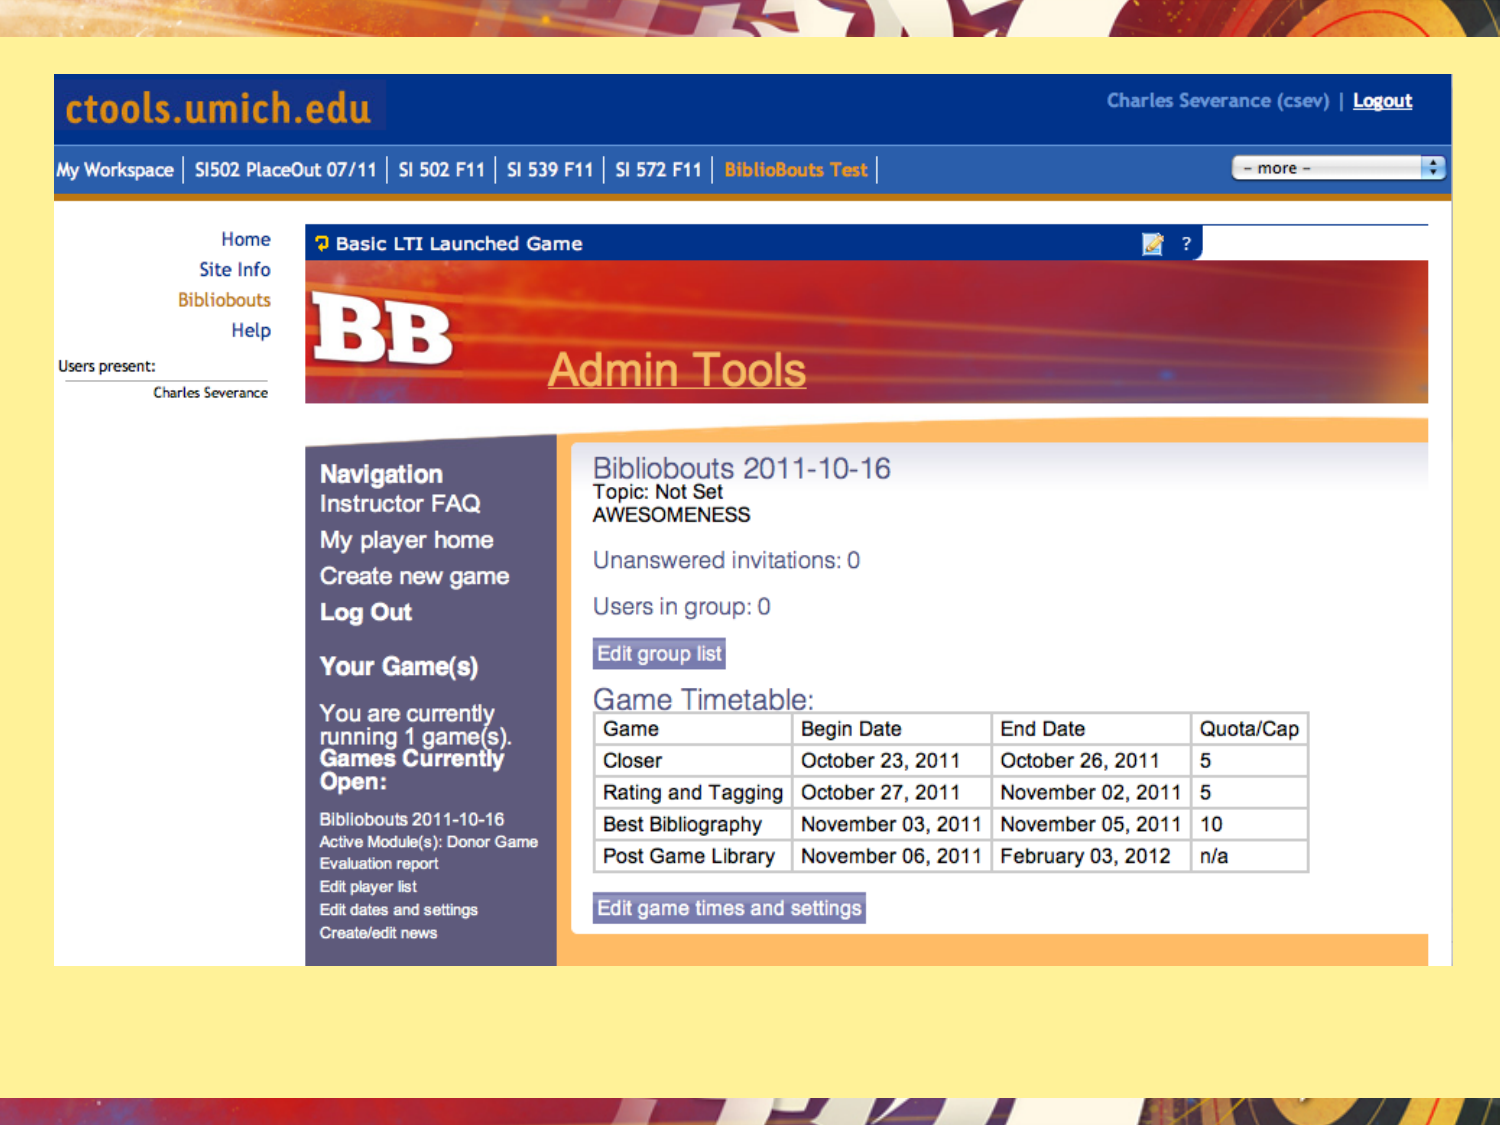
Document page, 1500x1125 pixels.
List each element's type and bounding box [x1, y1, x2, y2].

picture [54, 74, 1453, 967]
picture [0, 1098, 1500, 1125]
picture [0, 0, 1500, 37]
